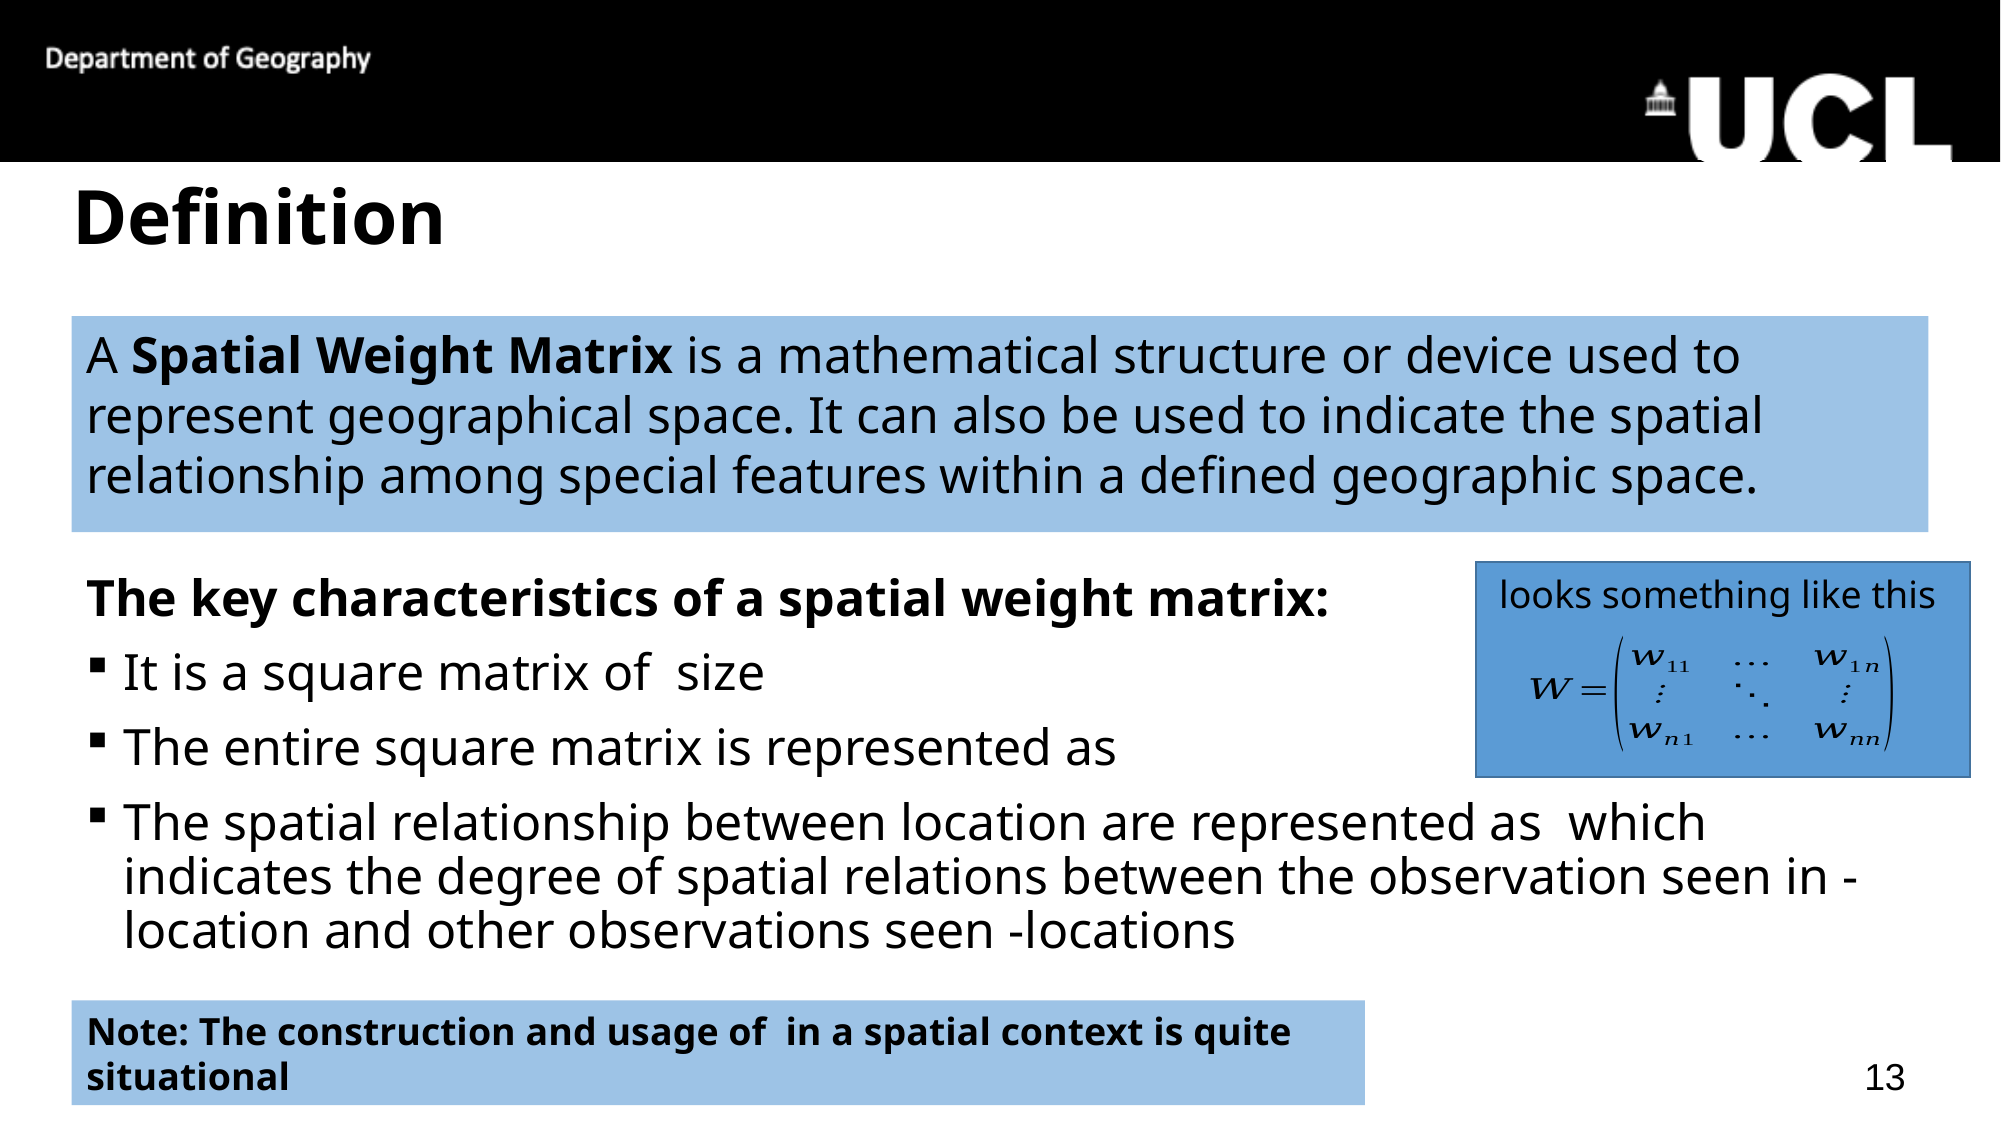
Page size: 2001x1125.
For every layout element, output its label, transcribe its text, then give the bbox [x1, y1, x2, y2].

text_box 13 [1849, 1045, 1939, 1070]
text_box Definition [57, 172, 1597, 280]
text_box A Spatial Weight Matrix is a mathematical structure or device used to represent geographical space. It can also be used to indicate the spatial relationship among special features within a defined geographic space. [71, 316, 1929, 533]
picture [0, 0, 2000, 160]
text_box [1475, 561, 1971, 778]
